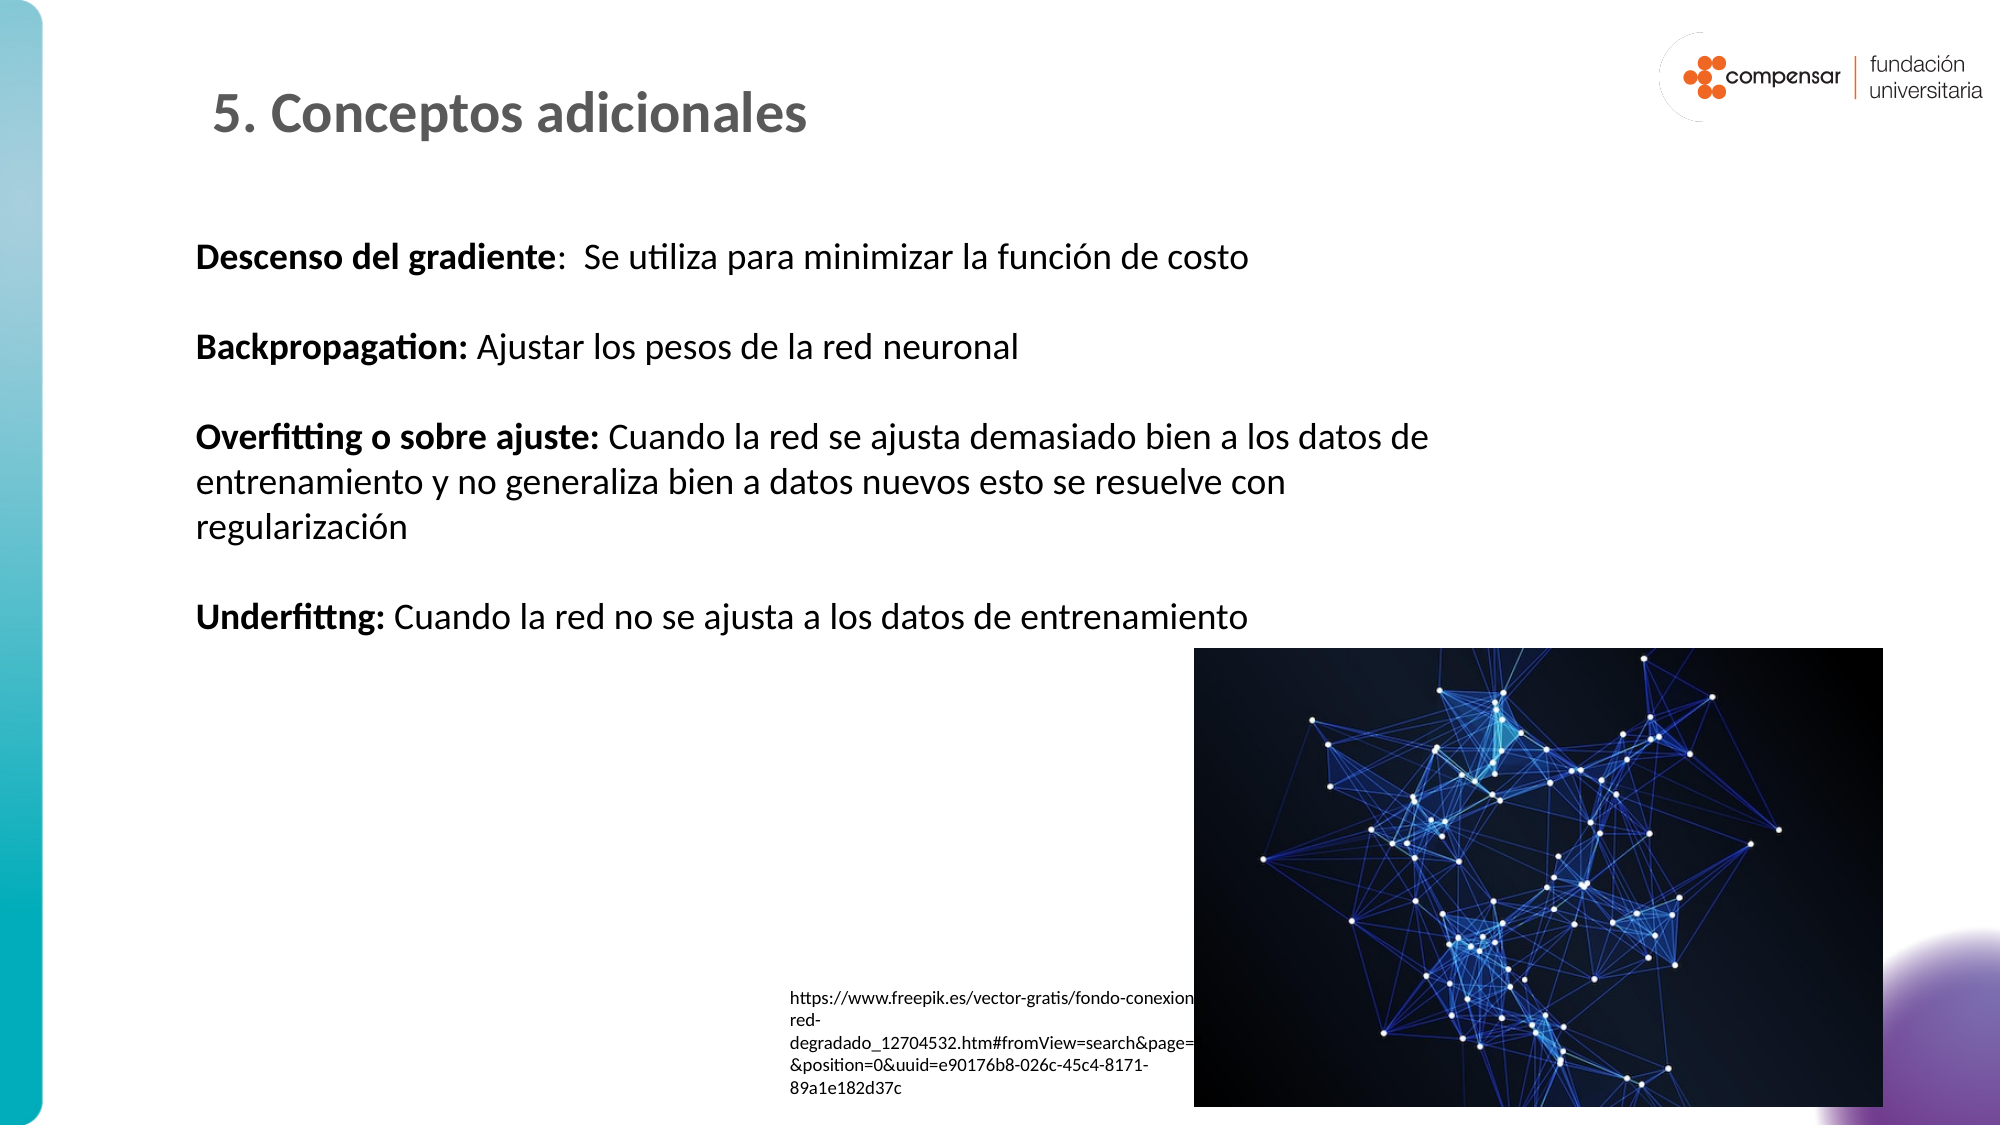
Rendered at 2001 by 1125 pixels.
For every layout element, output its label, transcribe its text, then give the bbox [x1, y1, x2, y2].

text_box https://www.freepik.es/vector-gratis/fondo-conexion-red-degradado_12704532.htm#fromView=search&page=1&position=0&uuid=e90176b8-026c-45c4-8171-89a1e182d37c [774, 977, 1194, 1106]
picture [0, 0, 2001, 1125]
text_box Descenso del gradiente: Se utiliza para minimizar la función de costo Backpropagation: Ajustar los pesos de la red neuronal Overfitting o sobre ajuste: Cuando la red se ajusta demasiado bien a los datos de entrenamiento y no generaliza bien a datos nuevos esto se resuelve con regularización Underfittng: Cuando la red no se ajusta a los datos de entrenamiento [180, 224, 1460, 645]
text_box 5. Conceptos adicionales [185, 81, 1228, 144]
